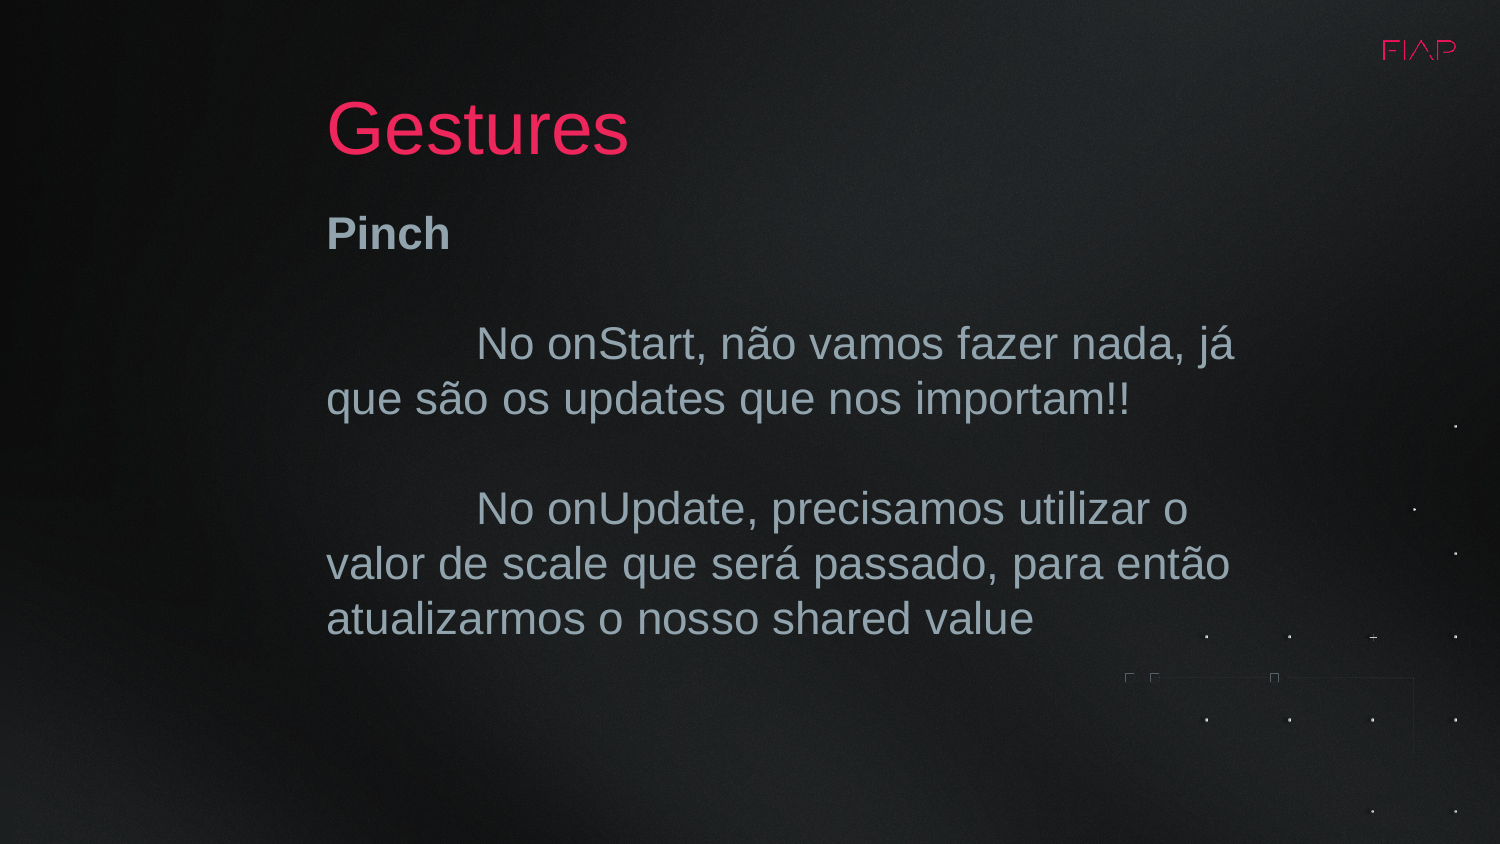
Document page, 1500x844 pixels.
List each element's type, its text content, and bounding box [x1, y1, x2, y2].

text_box Gestures [311, 72, 1126, 177]
text_box Pinch No onStart, não vamos fazer nada, já que são os updates que nos importam!! No onUpdate, precisamos utilizar o valor de scale que será passado, para então atualizarmos o nosso shared value [311, 196, 1292, 761]
picture [0, 0, 1500, 844]
